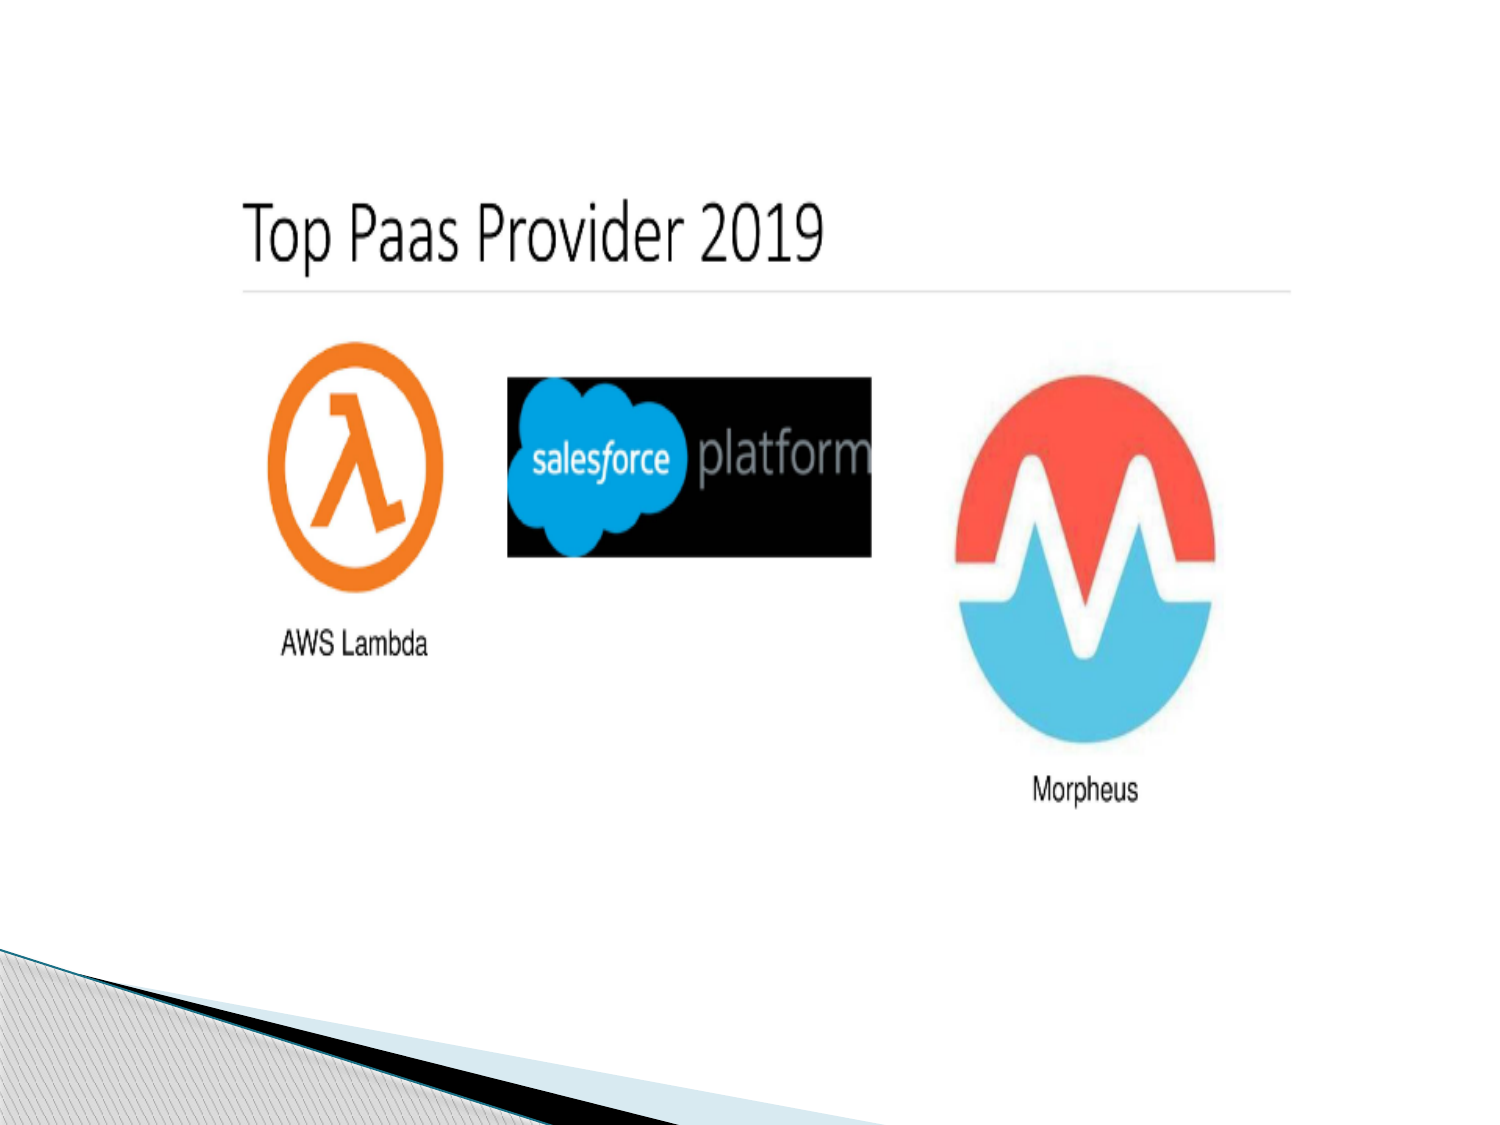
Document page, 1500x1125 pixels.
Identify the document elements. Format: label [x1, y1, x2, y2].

list [104, 46, 1396, 950]
